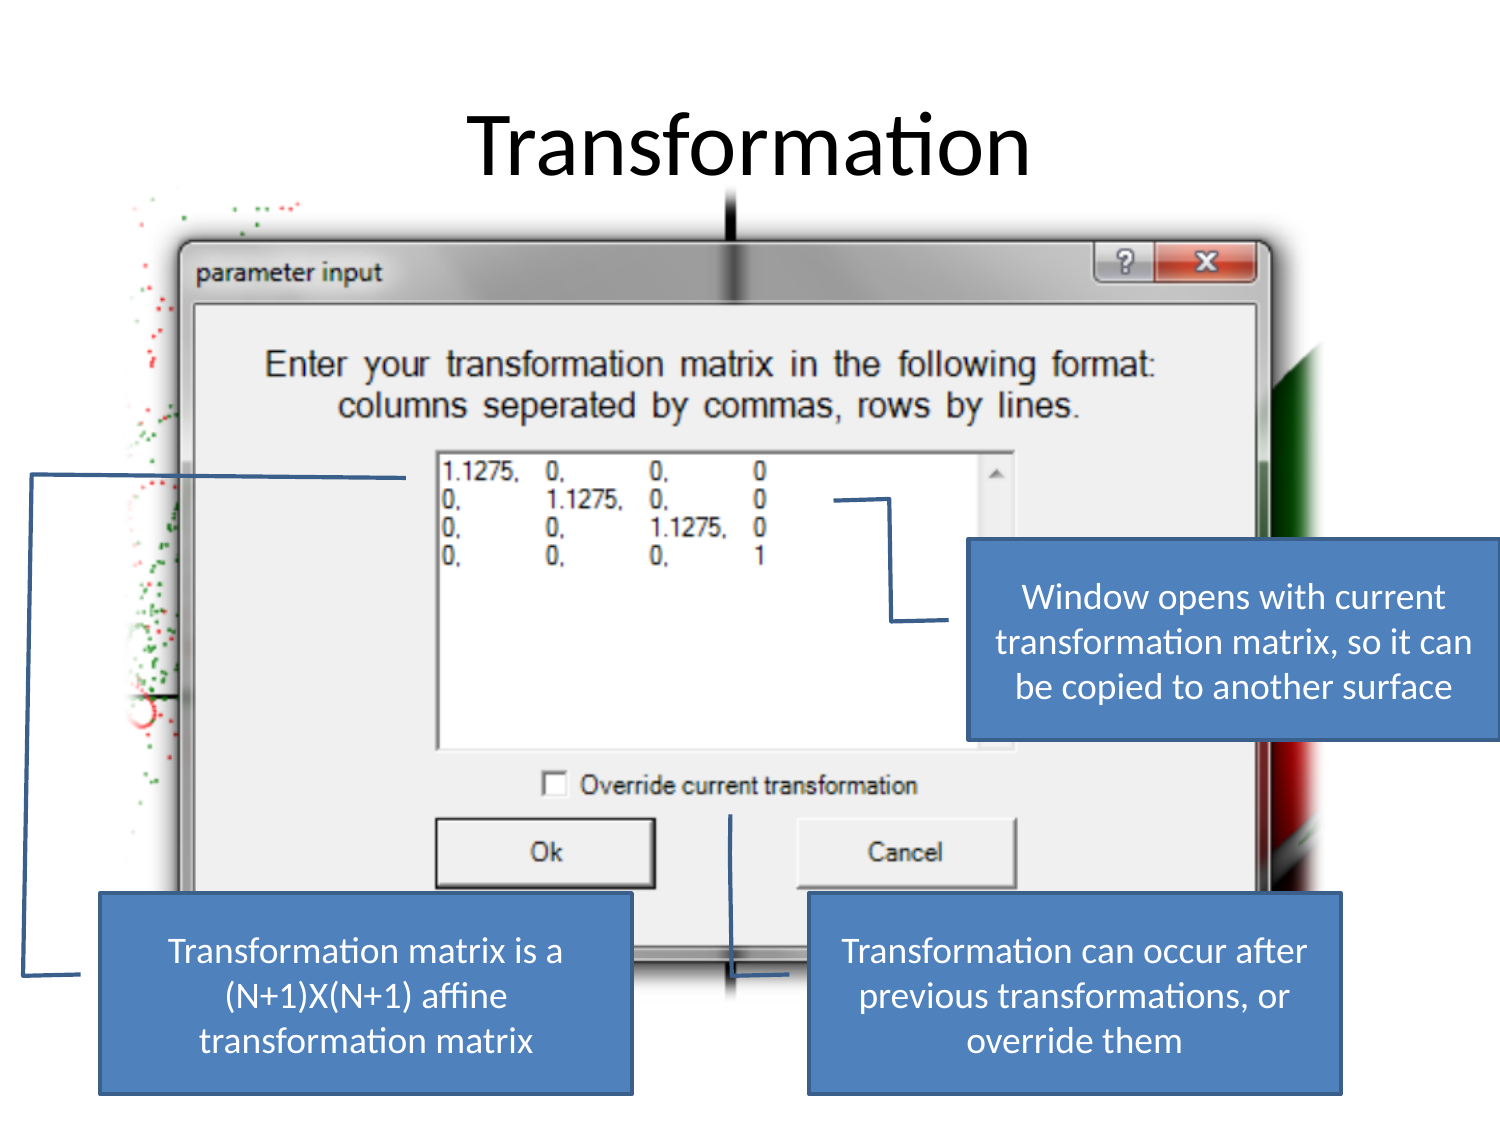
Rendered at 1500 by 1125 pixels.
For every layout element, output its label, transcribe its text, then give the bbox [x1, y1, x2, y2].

text_box Transformation can occur after previous transformations, or override them [807, 891, 1343, 1096]
picture [123, 184, 1326, 1002]
text_box Transformation matrix is a (N+1)X(N+1) affine transformation matrix [20, 472, 118, 978]
text_box Transformation matrix is a (N+1)X(N+1) affine transformation matrix [98, 891, 634, 1096]
text_box Window opens with current transformation matrix, so it can be copied to another surface [1330, 537, 1500, 742]
title Transformation [75, 45, 1425, 233]
